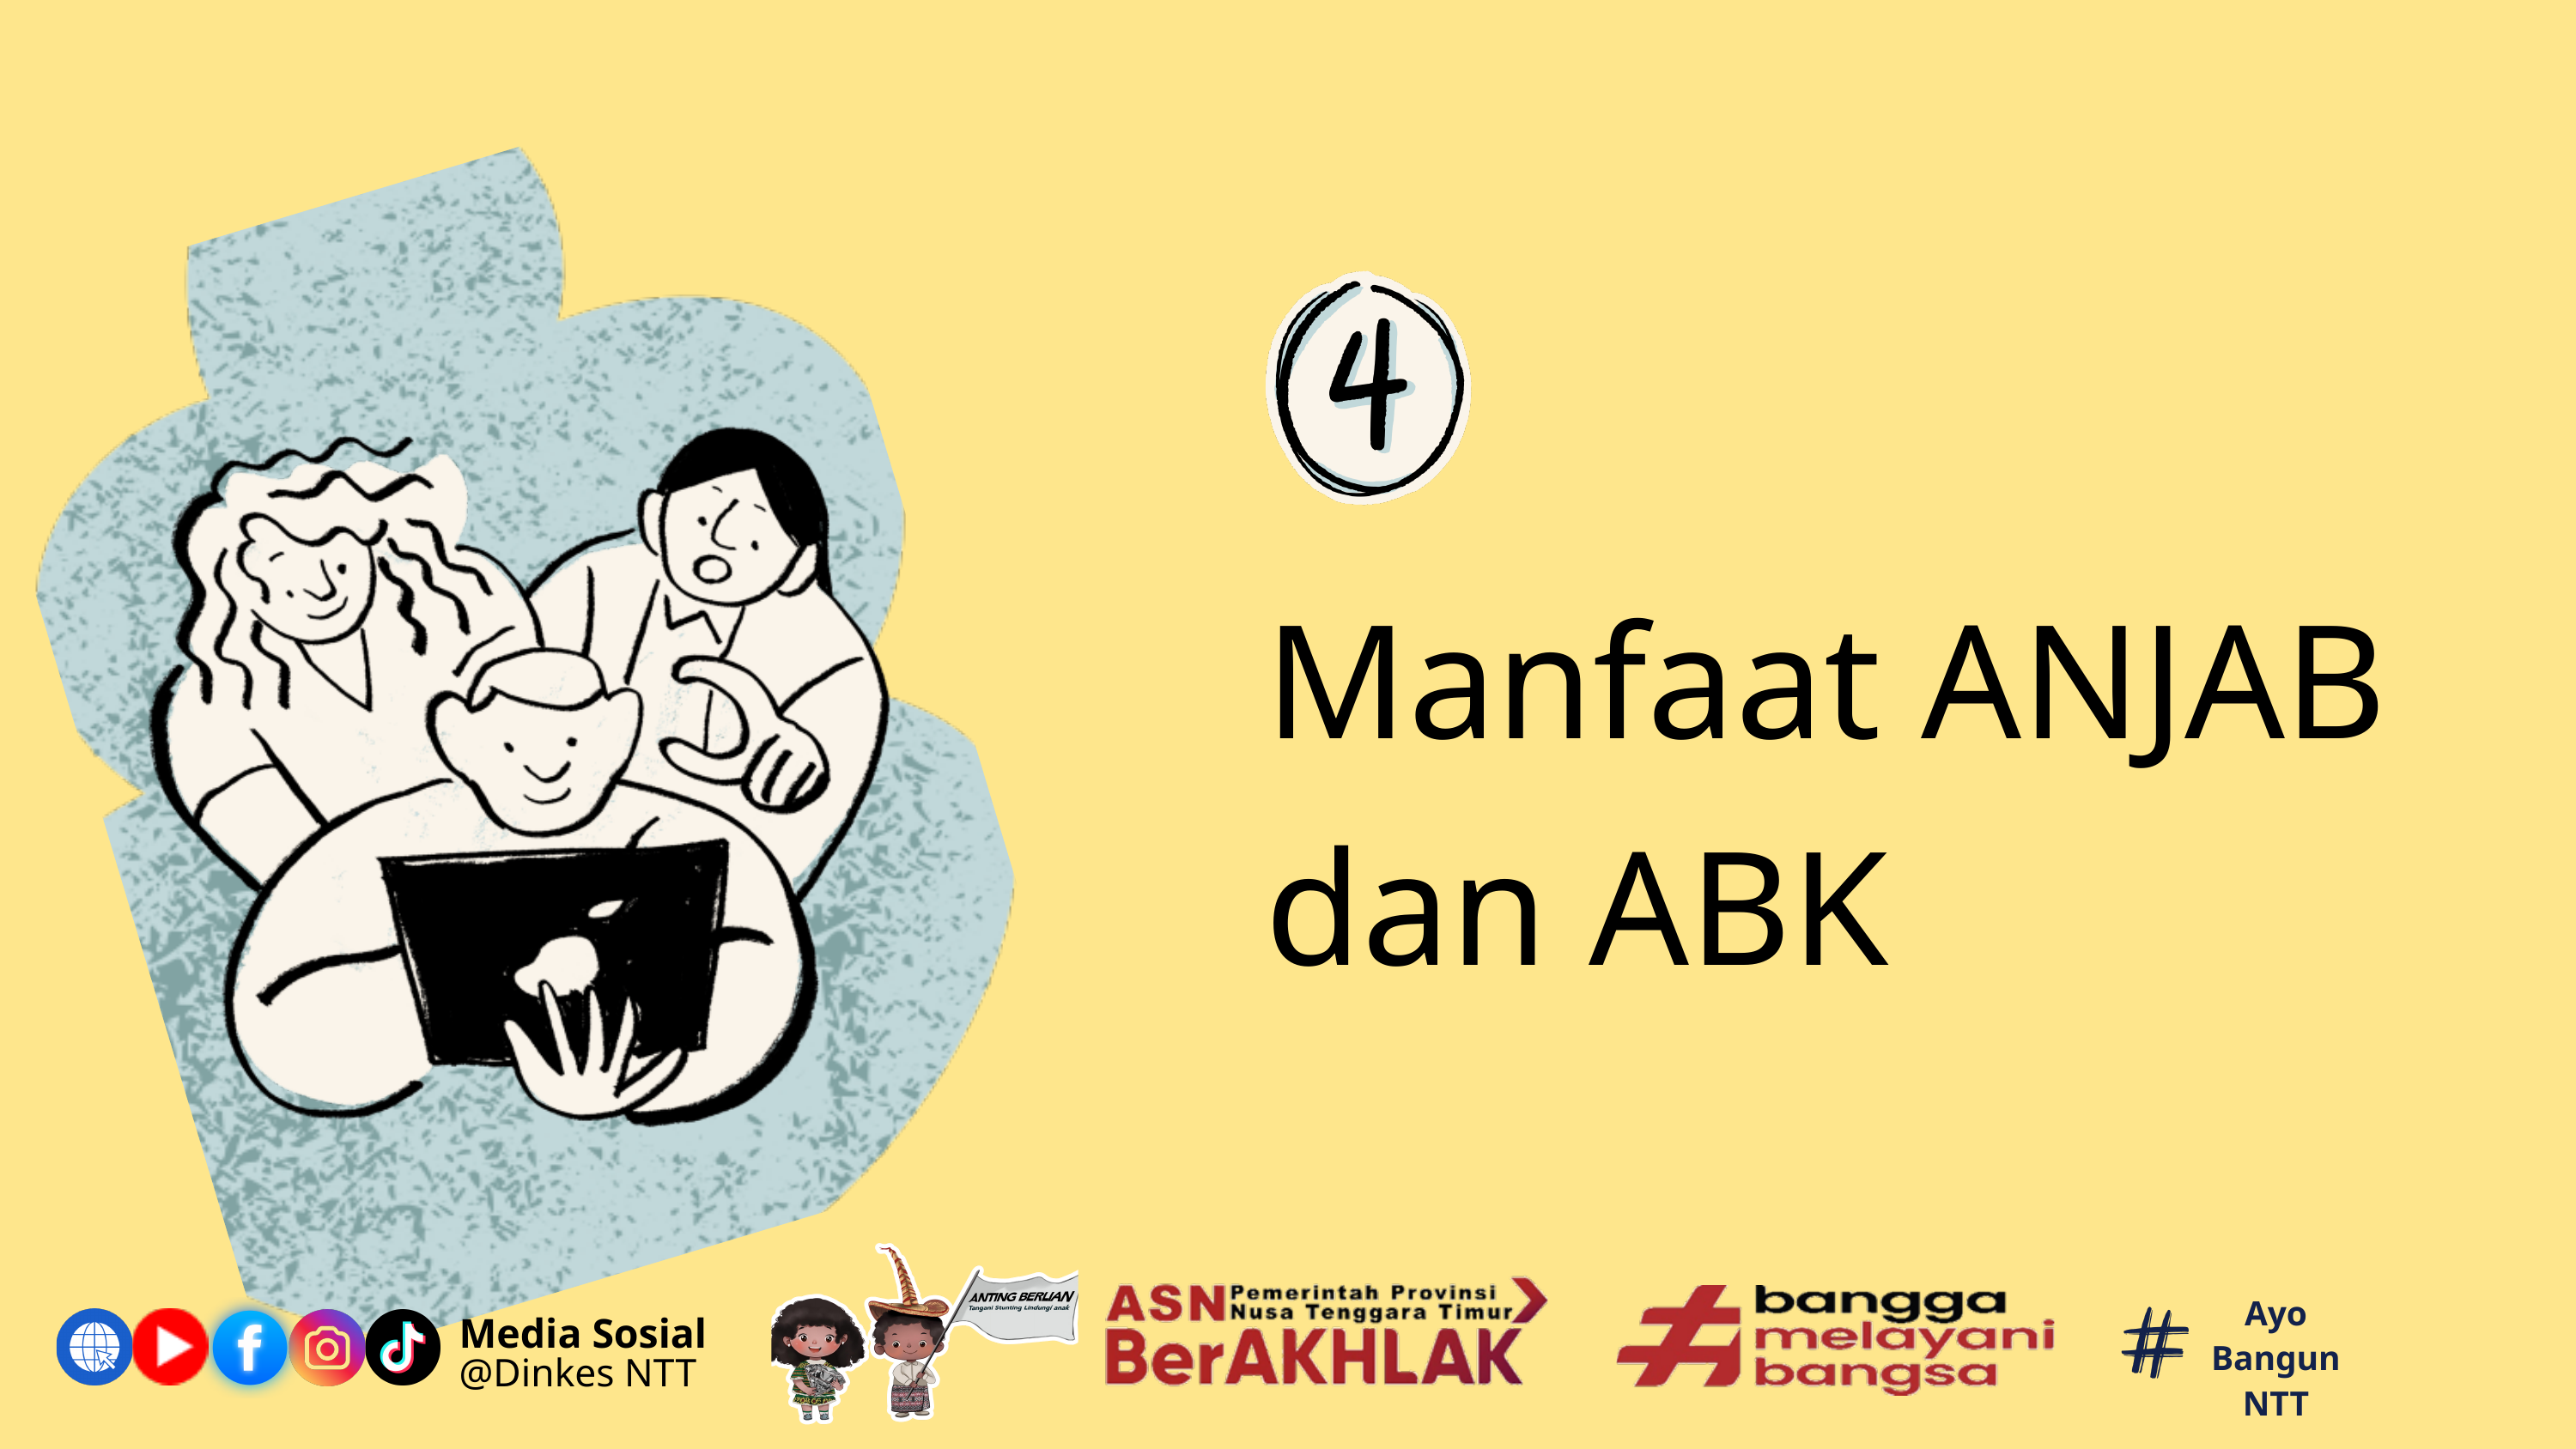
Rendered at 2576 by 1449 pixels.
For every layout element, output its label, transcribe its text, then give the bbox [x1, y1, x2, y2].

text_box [56, 1297, 767, 1399]
text_box [1616, 1285, 2055, 1397]
text_box [0, 70, 878, 956]
text_box Ayo Bangun NTT [2180, 1287, 2372, 1422]
text_box [1104, 1229, 1548, 1399]
text_box [2121, 1307, 2180, 1379]
text_box [197, 477, 1091, 1296]
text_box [771, 1233, 1078, 1430]
text_box Manfaat ANJAB dan ABK [1265, 543, 2432, 997]
text_box [1265, 270, 1472, 506]
text_box [144, 421, 895, 1132]
